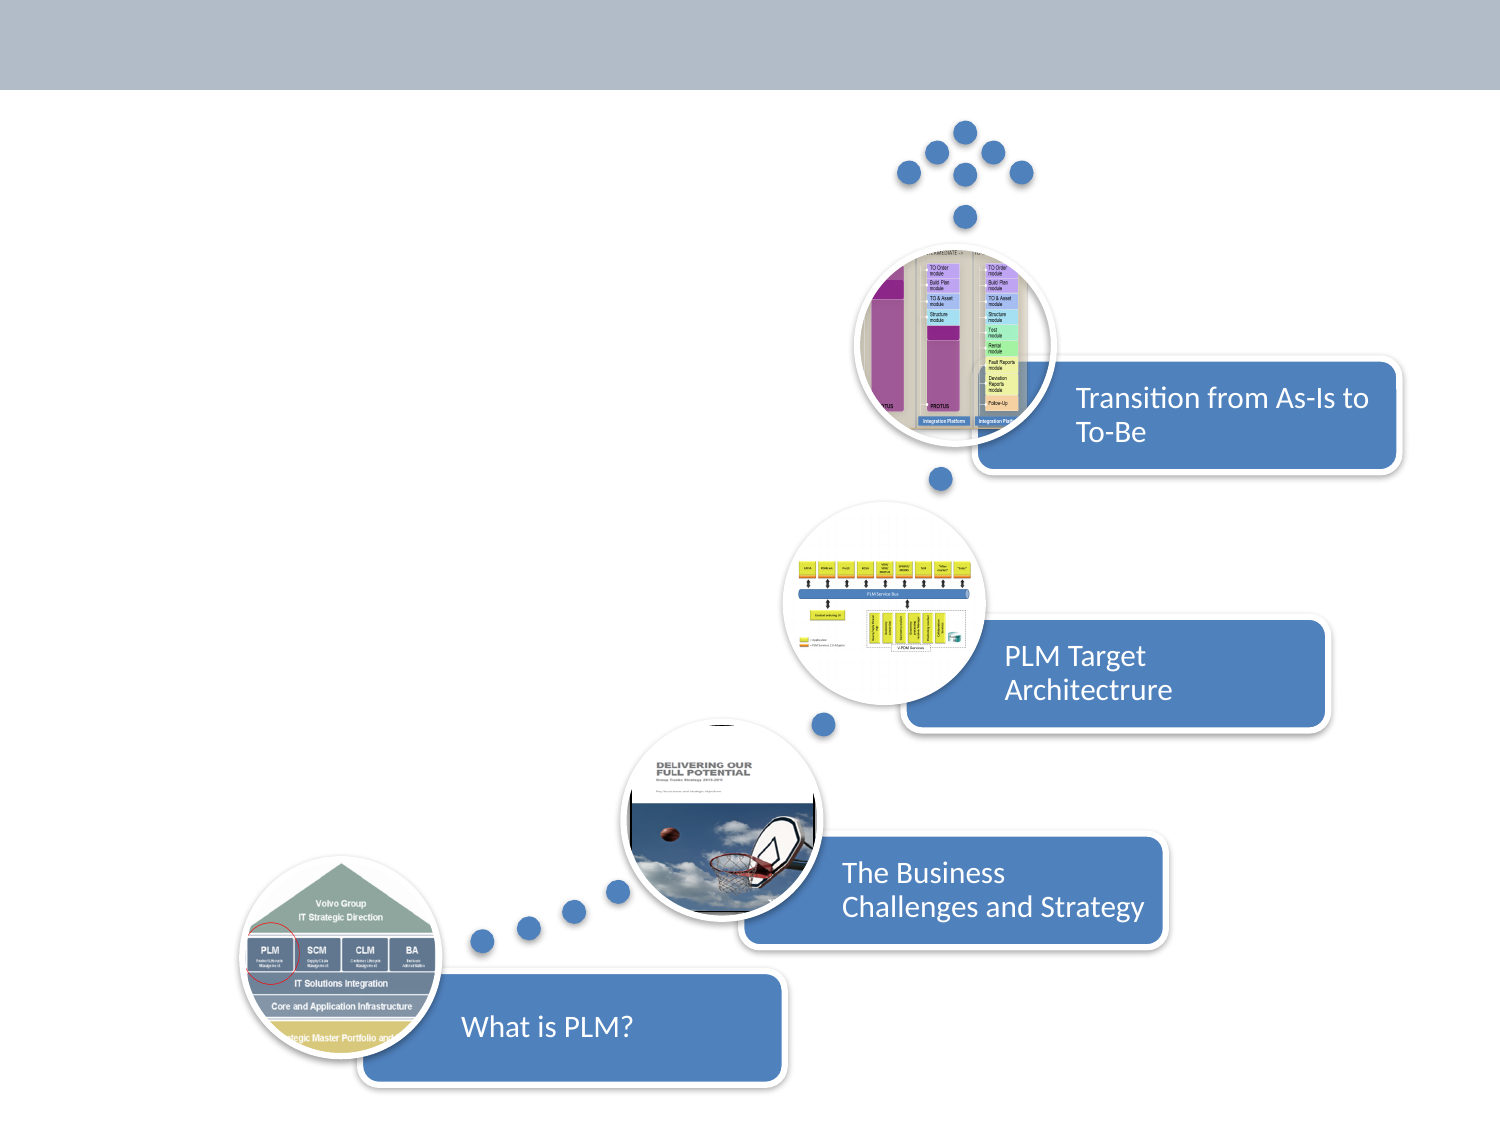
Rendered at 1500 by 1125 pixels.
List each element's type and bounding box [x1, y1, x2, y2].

text_box [229, 113, 1412, 1095]
